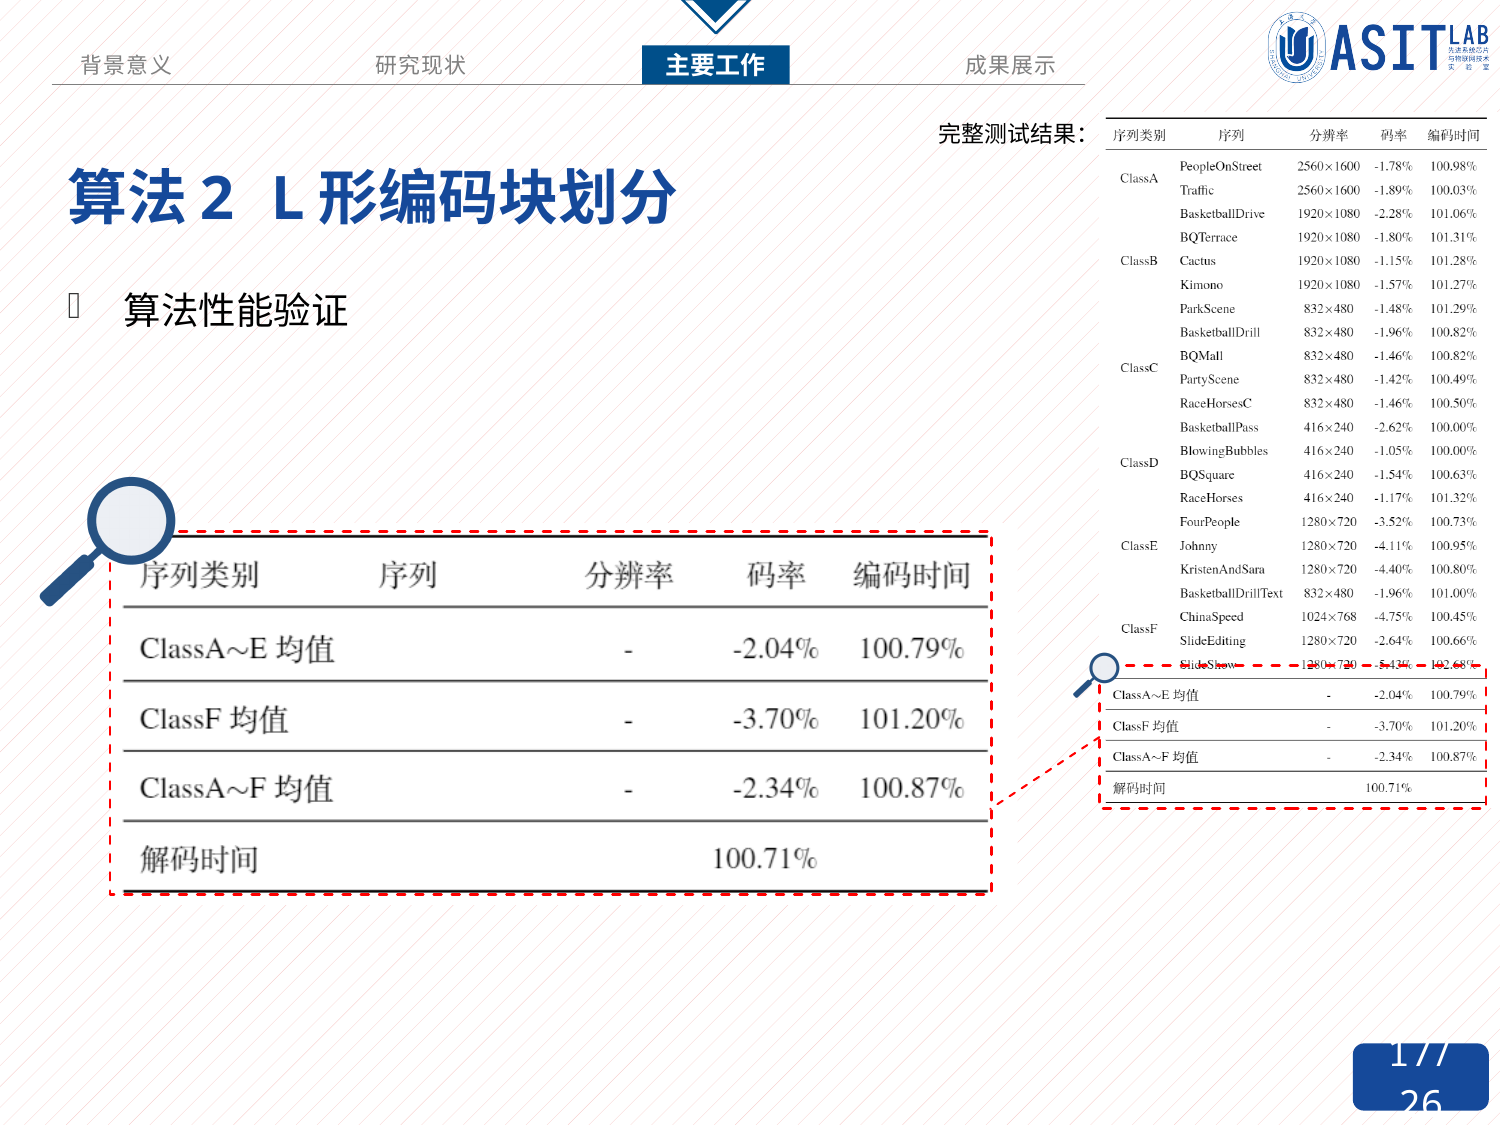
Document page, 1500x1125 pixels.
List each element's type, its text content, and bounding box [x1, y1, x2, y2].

picture [39, 471, 181, 607]
list 算法性能验证 [52, 279, 1094, 736]
list 算法性能验证 [52, 615, 1444, 1027]
picture [1267, 10, 1326, 85]
title 算法2 L形编码块划分 [52, 152, 1094, 240]
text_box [990, 736, 1100, 810]
text_box 完整测试结果： [923, 112, 1099, 155]
picture [1072, 112, 1500, 808]
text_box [109, 523, 1018, 906]
